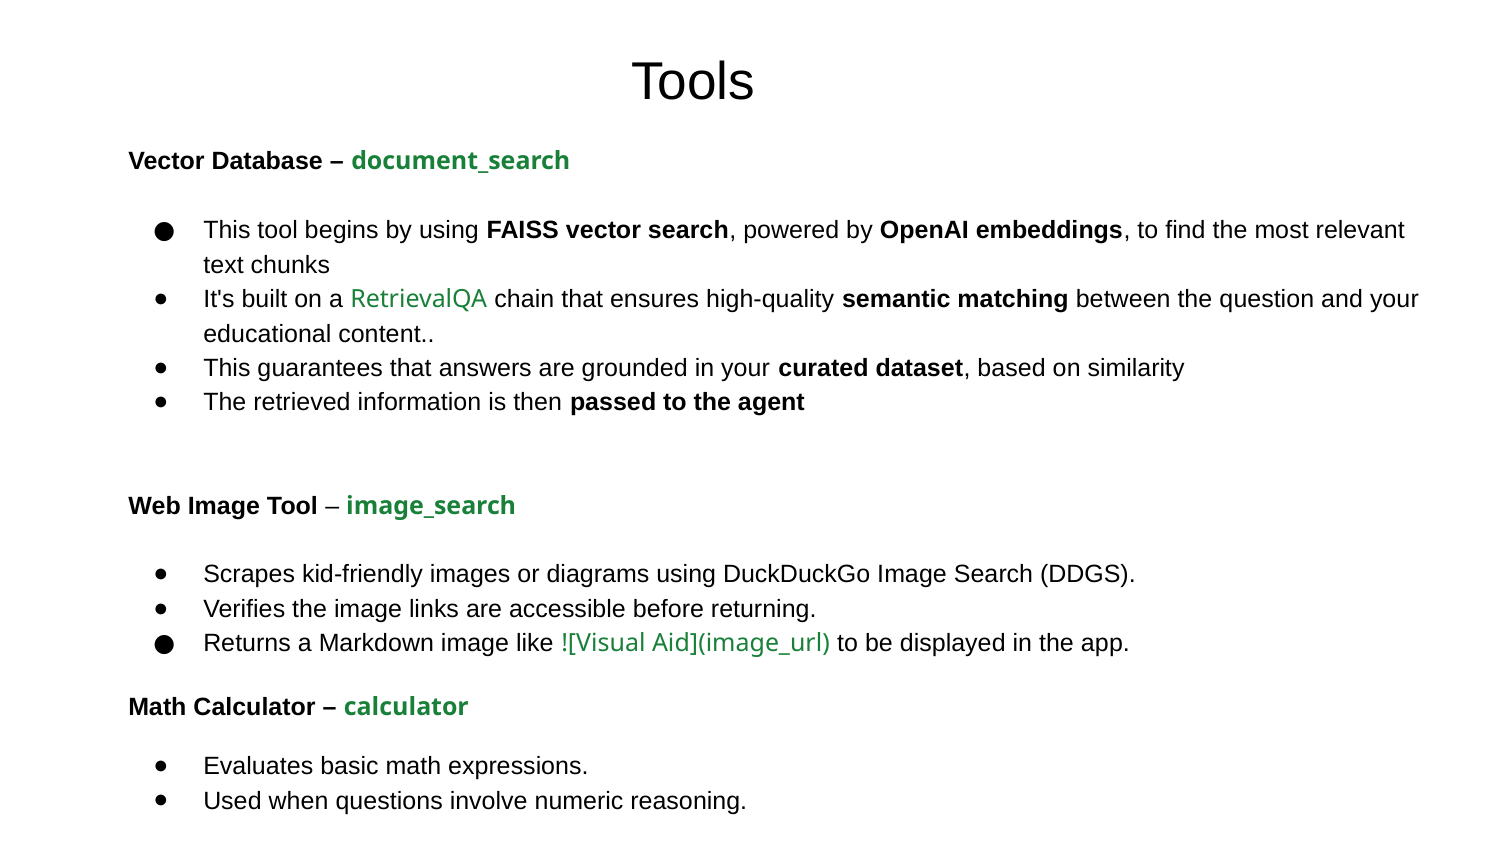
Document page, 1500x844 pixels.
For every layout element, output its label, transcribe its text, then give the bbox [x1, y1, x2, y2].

title Tools [616, 31, 807, 125]
list Vector Database – document_search This tool begins by using FAISS vector search, powered by OpenAI embeddings, to find the most relevant text chunks It's built on a RetrievalQA chain that ensures high-quality semantic matching between the question and your educational content.. This guarantees that answers are grounded in your curated dataset, based on similarity The retrieved information is then passed to the agent Web Image Tool – image_search Scrapes kid-friendly images or diagrams using DuckDuckGo Image Search (DDGS). Verifies the image links are accessible before returning. Returns a Markdown image like ![Visual Aid](image_url) to be displayed in the app. Math Calculator – calculator Evaluates basic math expressions. Used when questions involve numeric reasoning. [113, 125, 1461, 844]
